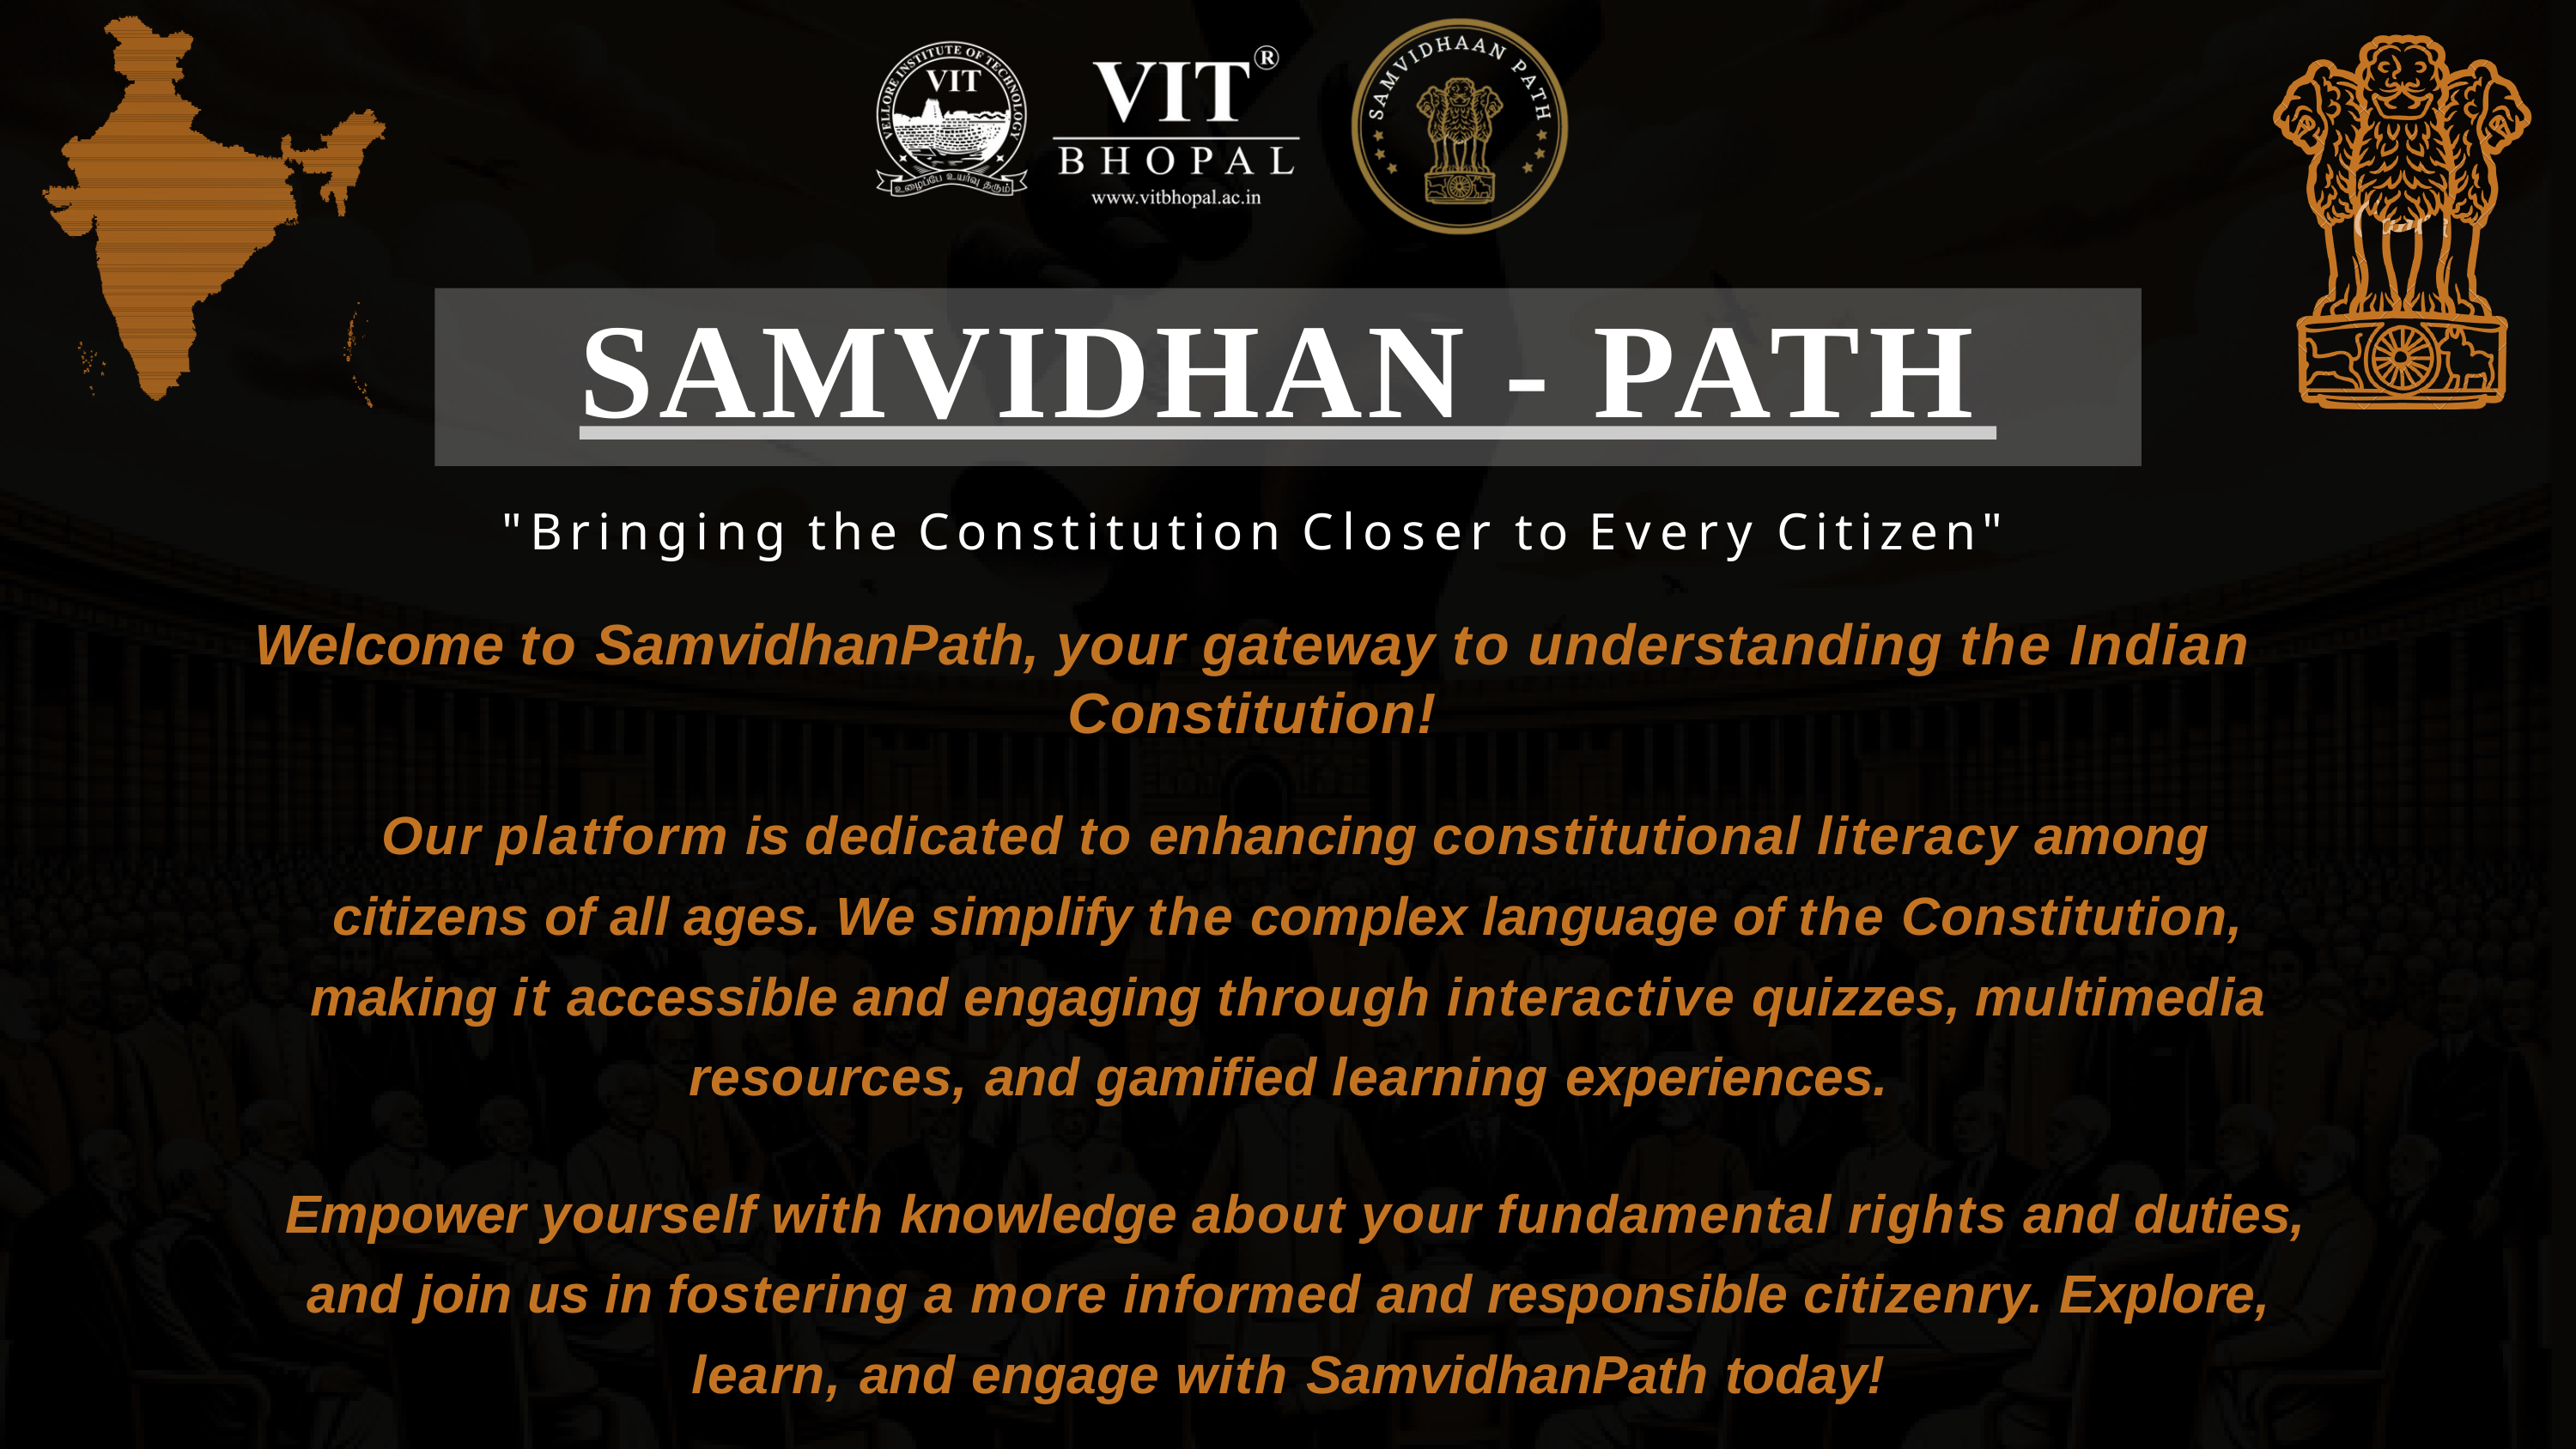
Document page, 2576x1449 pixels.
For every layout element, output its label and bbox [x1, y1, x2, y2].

picture [1346, 15, 1573, 238]
text_box [0, 0, 2576, 1449]
